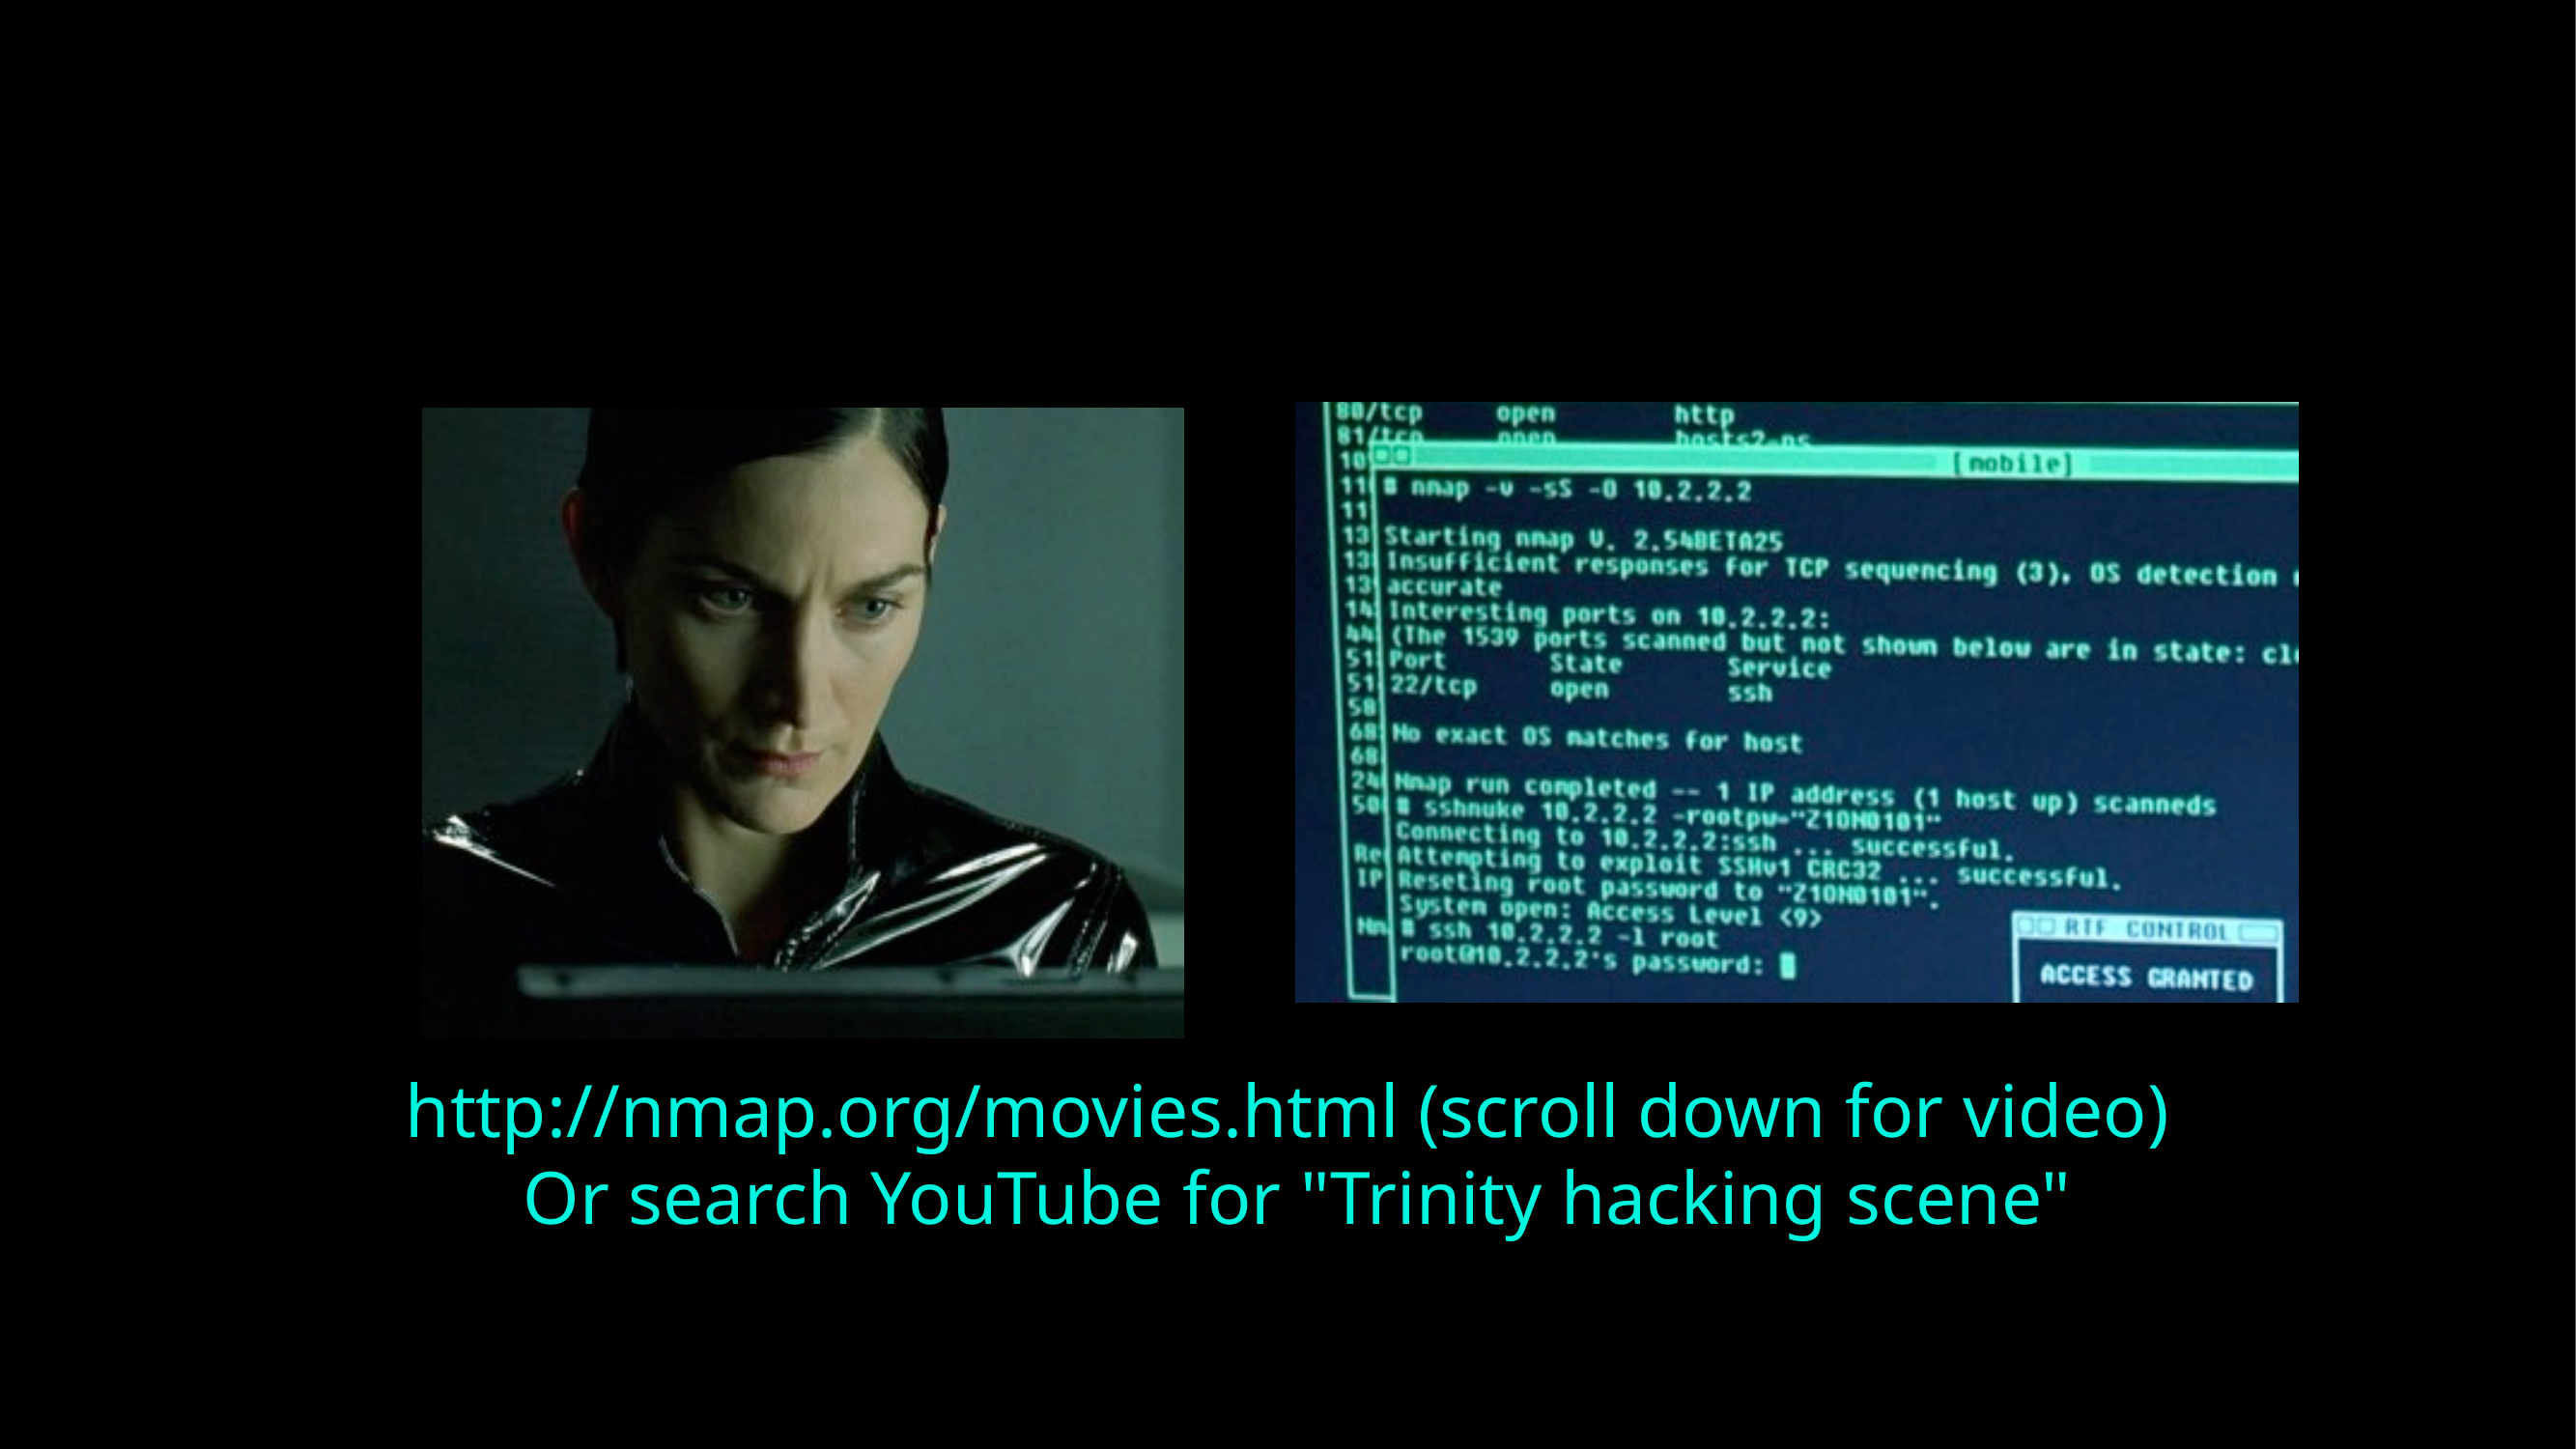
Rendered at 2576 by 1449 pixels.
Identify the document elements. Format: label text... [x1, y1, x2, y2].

picture [2292, 567, 2299, 587]
picture [1295, 402, 2299, 1003]
picture [422, 408, 1184, 1039]
text_box http://nmap.org/movies.html (scroll down for video) Or search YouTube for "Trinity hacking scene" [123, 1057, 2453, 1247]
